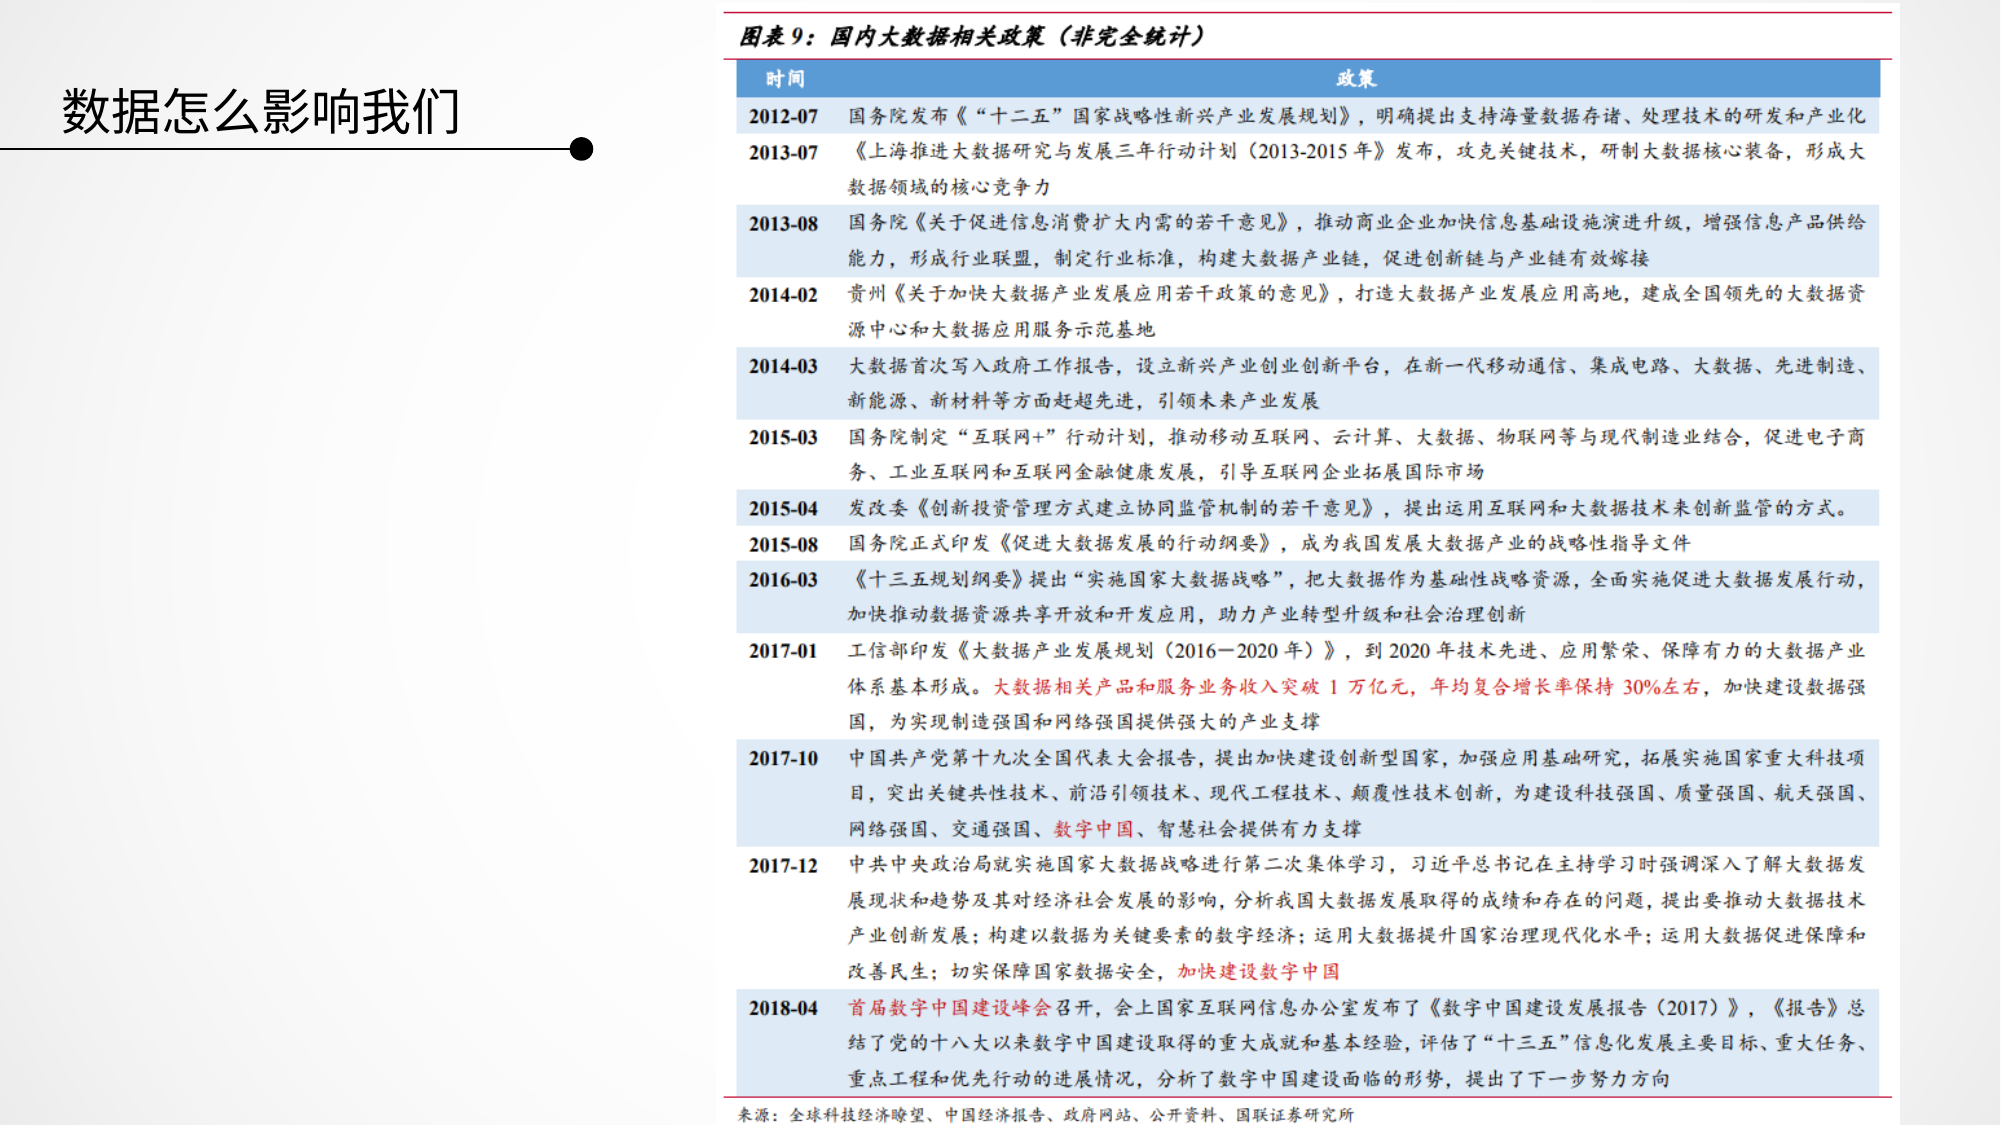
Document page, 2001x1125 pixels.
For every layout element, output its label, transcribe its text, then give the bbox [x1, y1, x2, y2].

text_box 数据怎么影响我们 [46, 73, 566, 148]
text_box [567, 135, 596, 163]
picture [716, 3, 1900, 1125]
